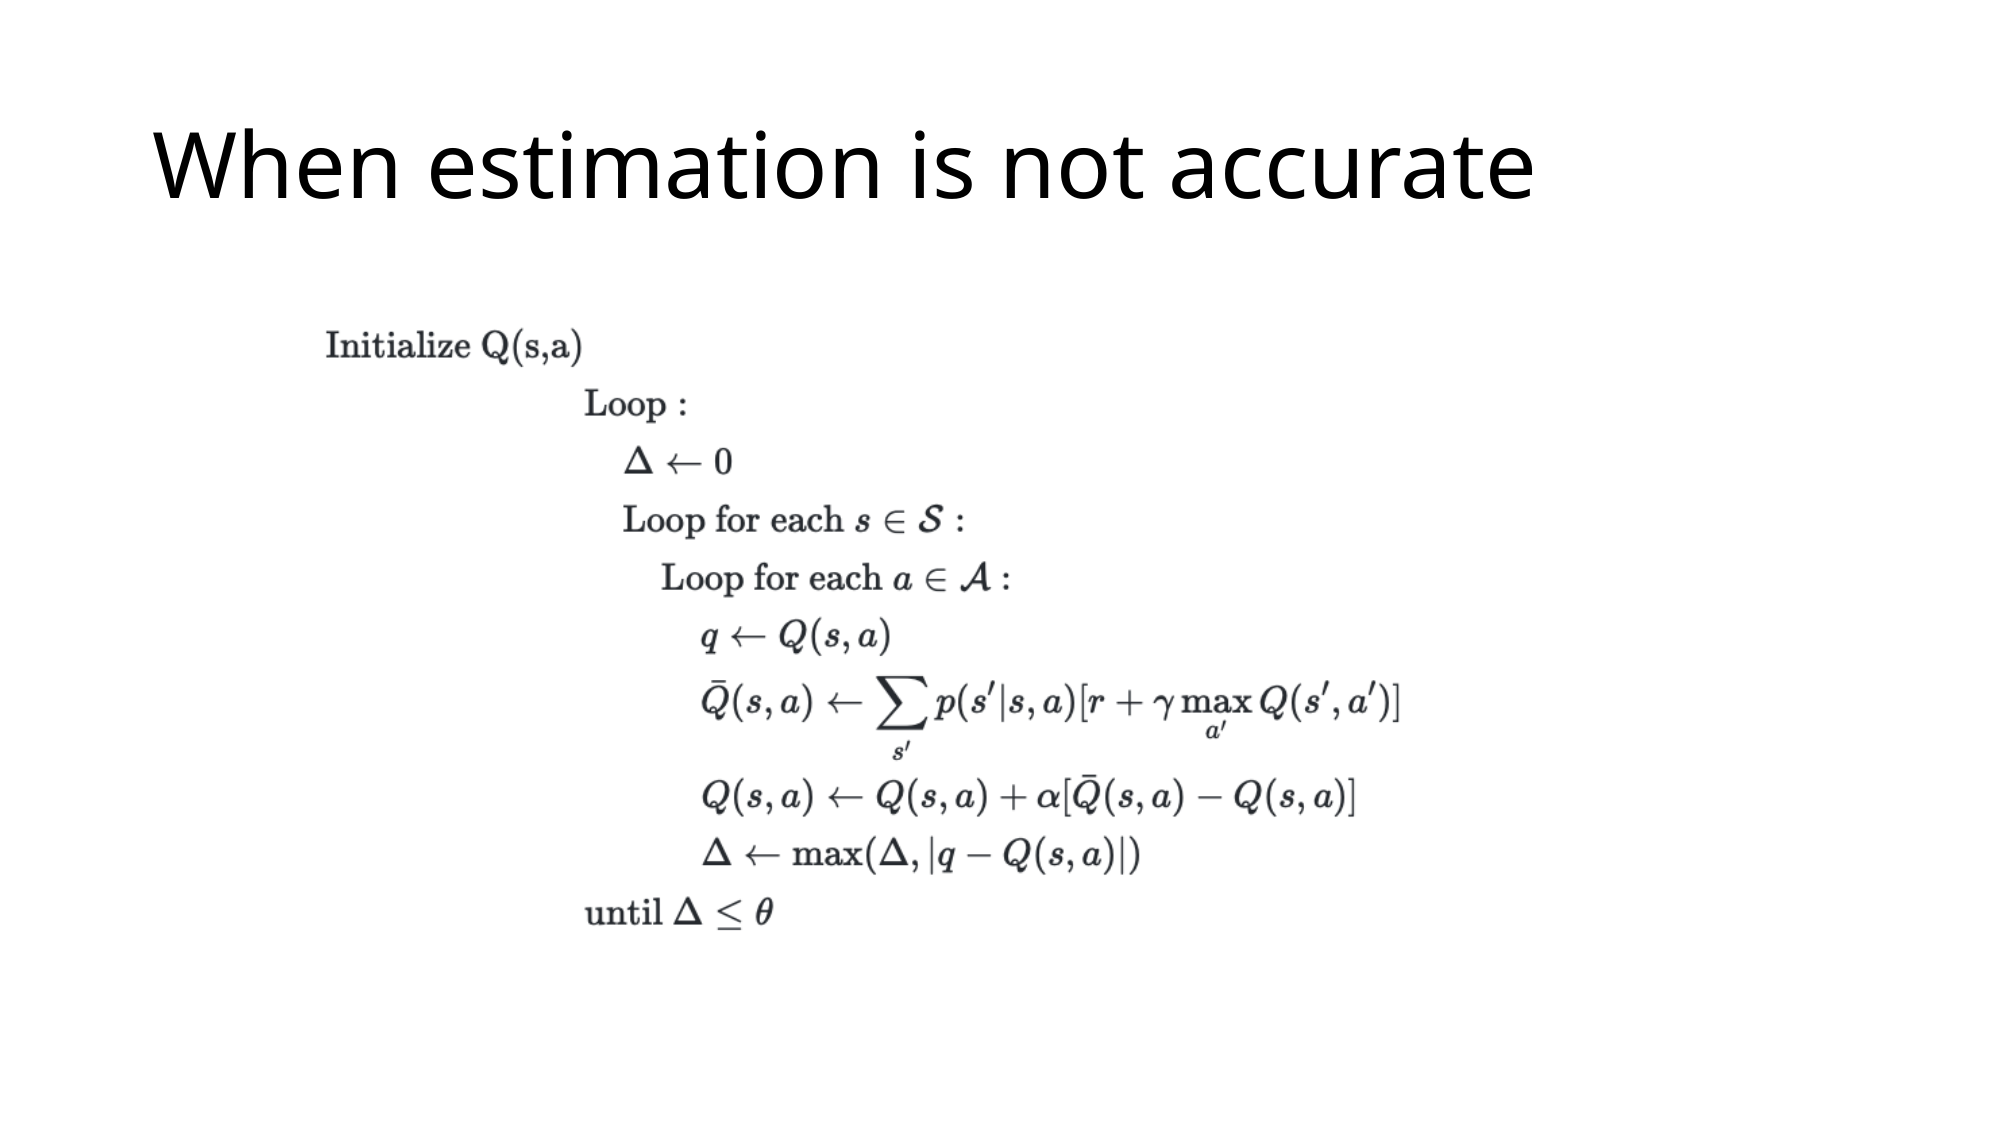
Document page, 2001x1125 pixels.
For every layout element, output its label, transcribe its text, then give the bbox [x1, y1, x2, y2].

title When estimation is not accurate [137, 59, 1863, 278]
picture [305, 305, 1493, 972]
